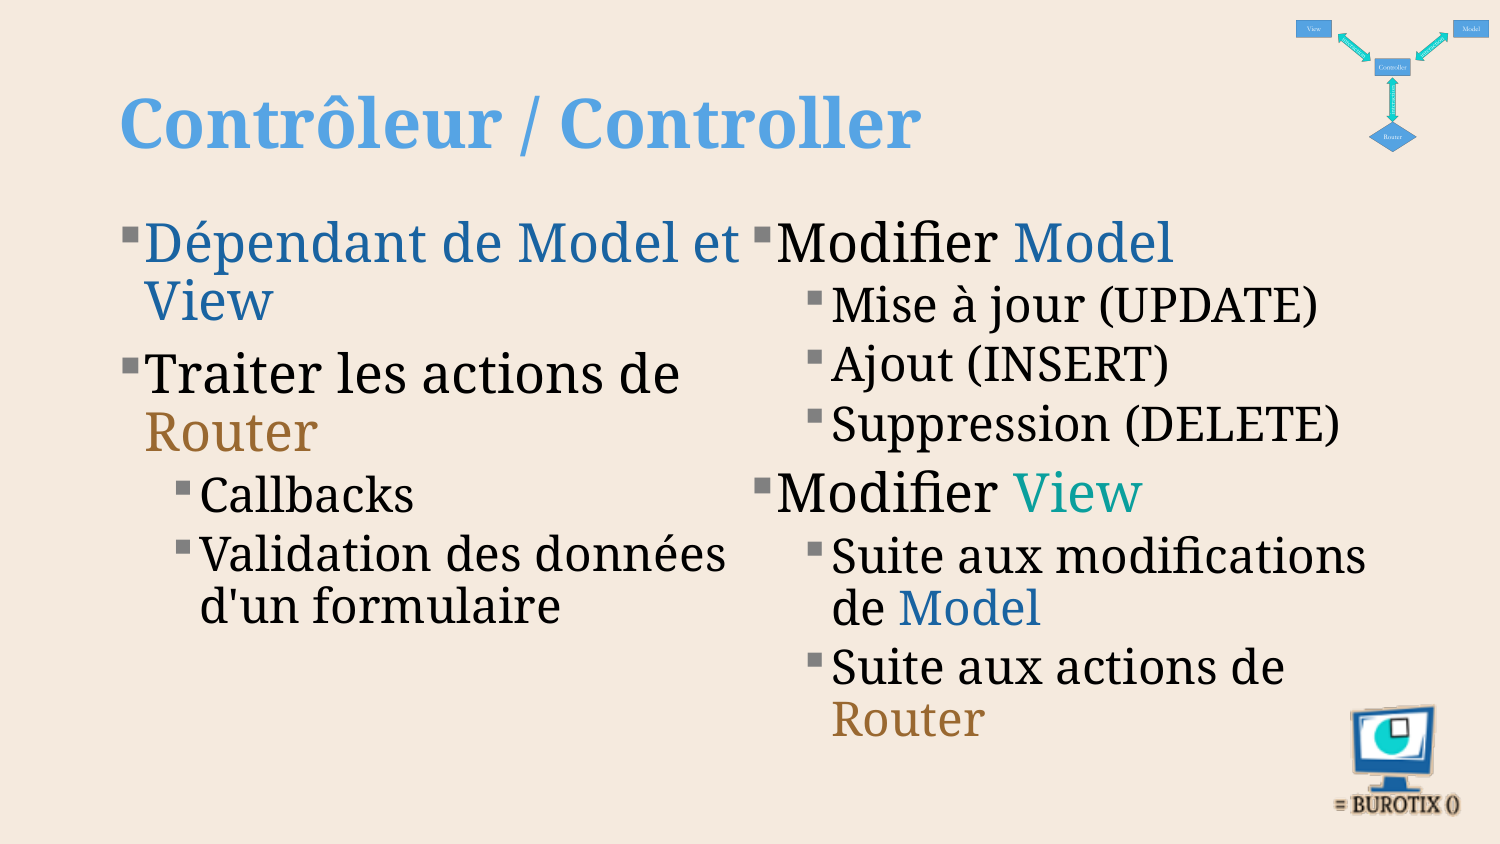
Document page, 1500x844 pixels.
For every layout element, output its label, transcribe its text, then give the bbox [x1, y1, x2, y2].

list Dépendant de Model et View Traiter les actions de Router Callbacks Validation des données d'un formulaire Modifier Model Mise à jour (UPDATE) Ajout (INSERT) Suppression (DELETE) Modifier View Suite aux modifications de Model Suite aux actions de Router [103, 207, 1397, 760]
picture [1295, 20, 1489, 152]
title Contrôleur / Controller [103, 44, 1397, 207]
picture [1332, 703, 1462, 817]
